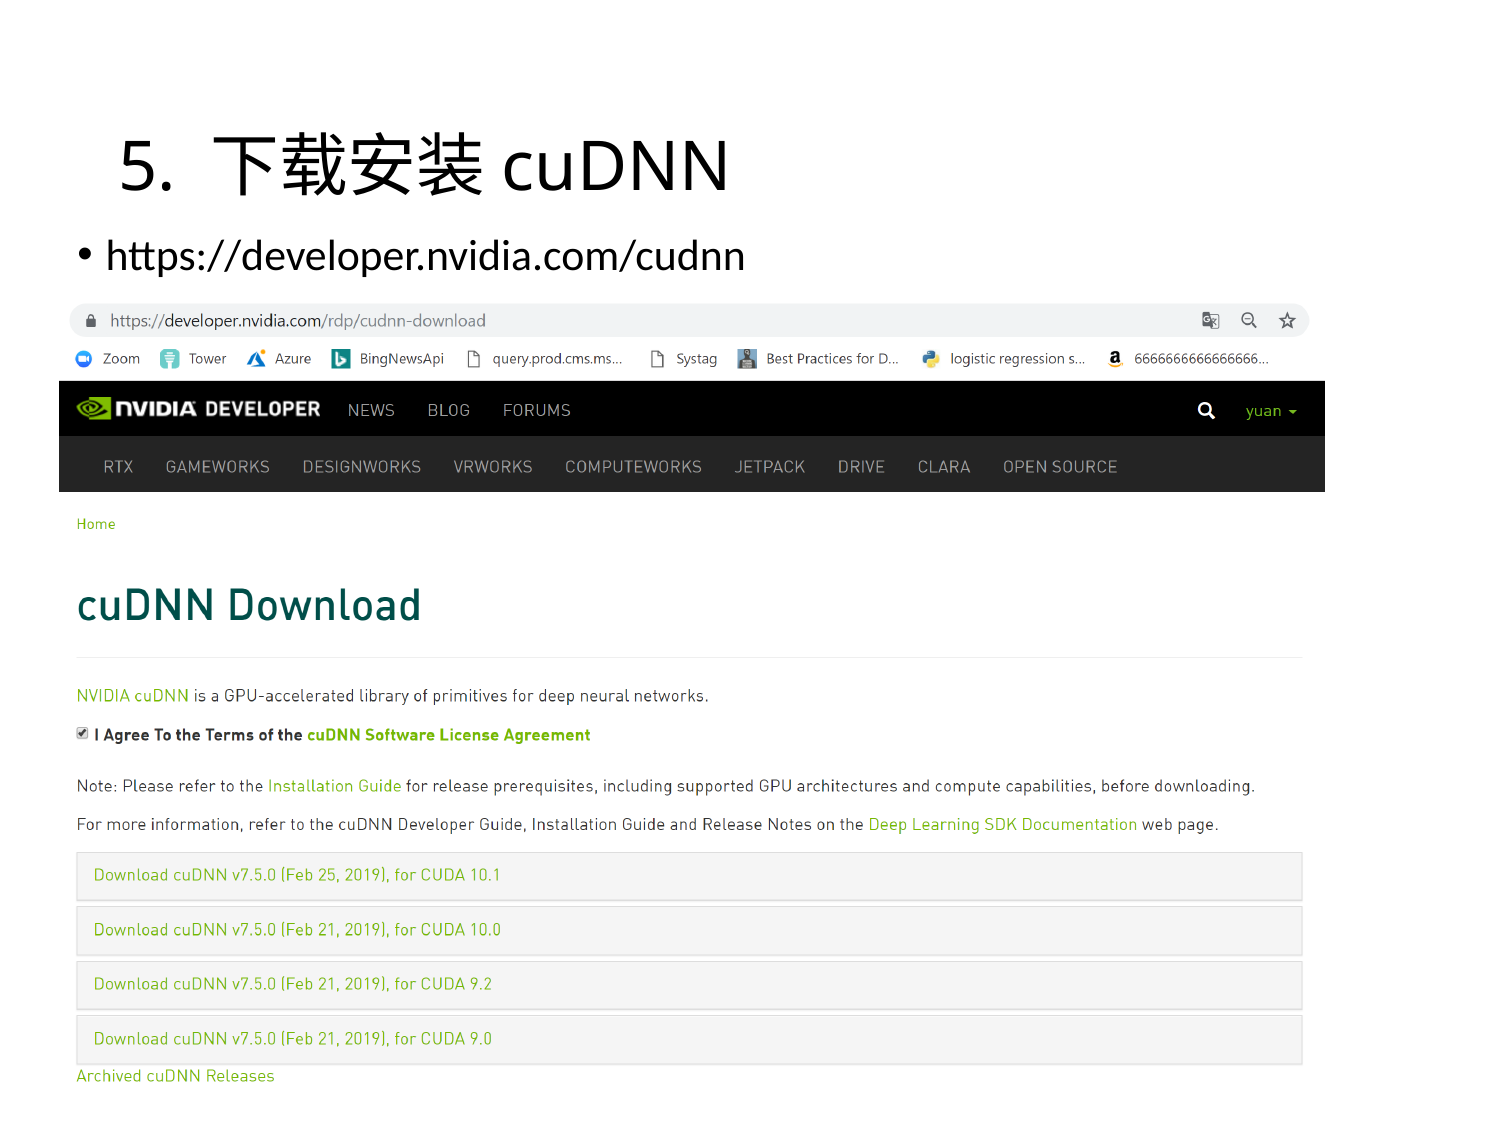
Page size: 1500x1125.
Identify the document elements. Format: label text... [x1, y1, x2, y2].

title 5. 下载安装cuDNN [103, 59, 1397, 278]
picture [59, 299, 1325, 1119]
list https://developer.nvidia.com/cudnn [62, 224, 1357, 939]
